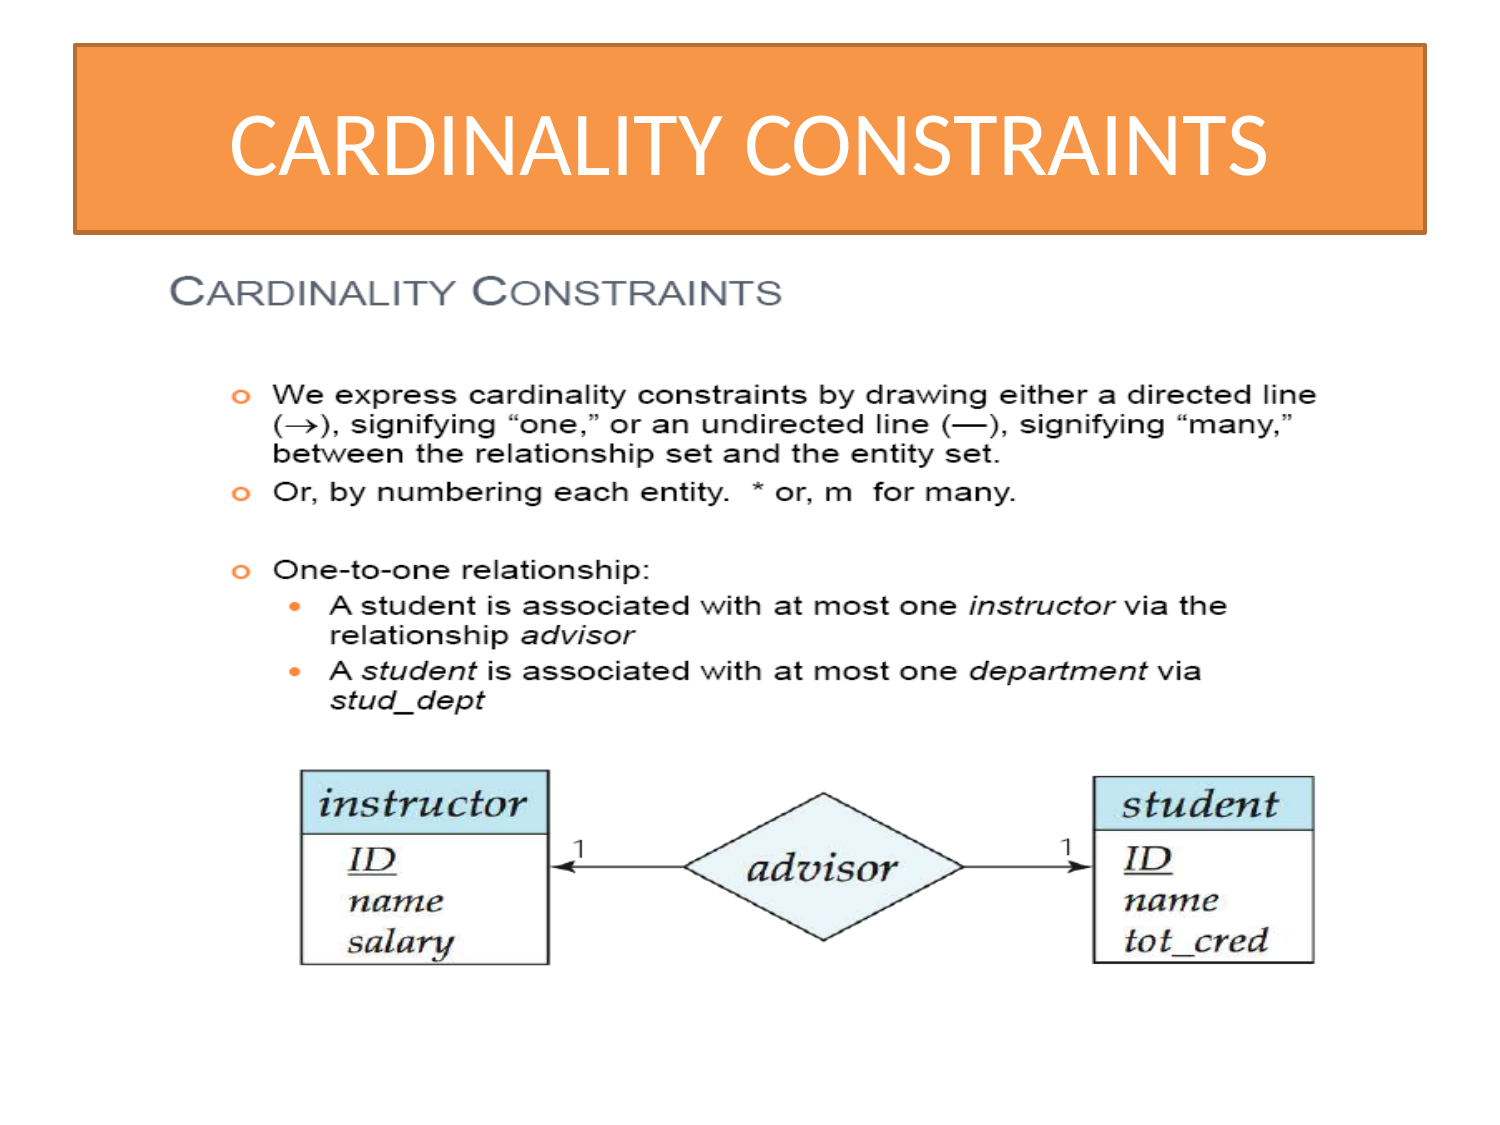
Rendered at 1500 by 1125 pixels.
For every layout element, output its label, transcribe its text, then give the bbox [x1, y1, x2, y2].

title CARDINALITY CONSTRAINTS [73, 43, 1427, 235]
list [149, 262, 1376, 1006]
